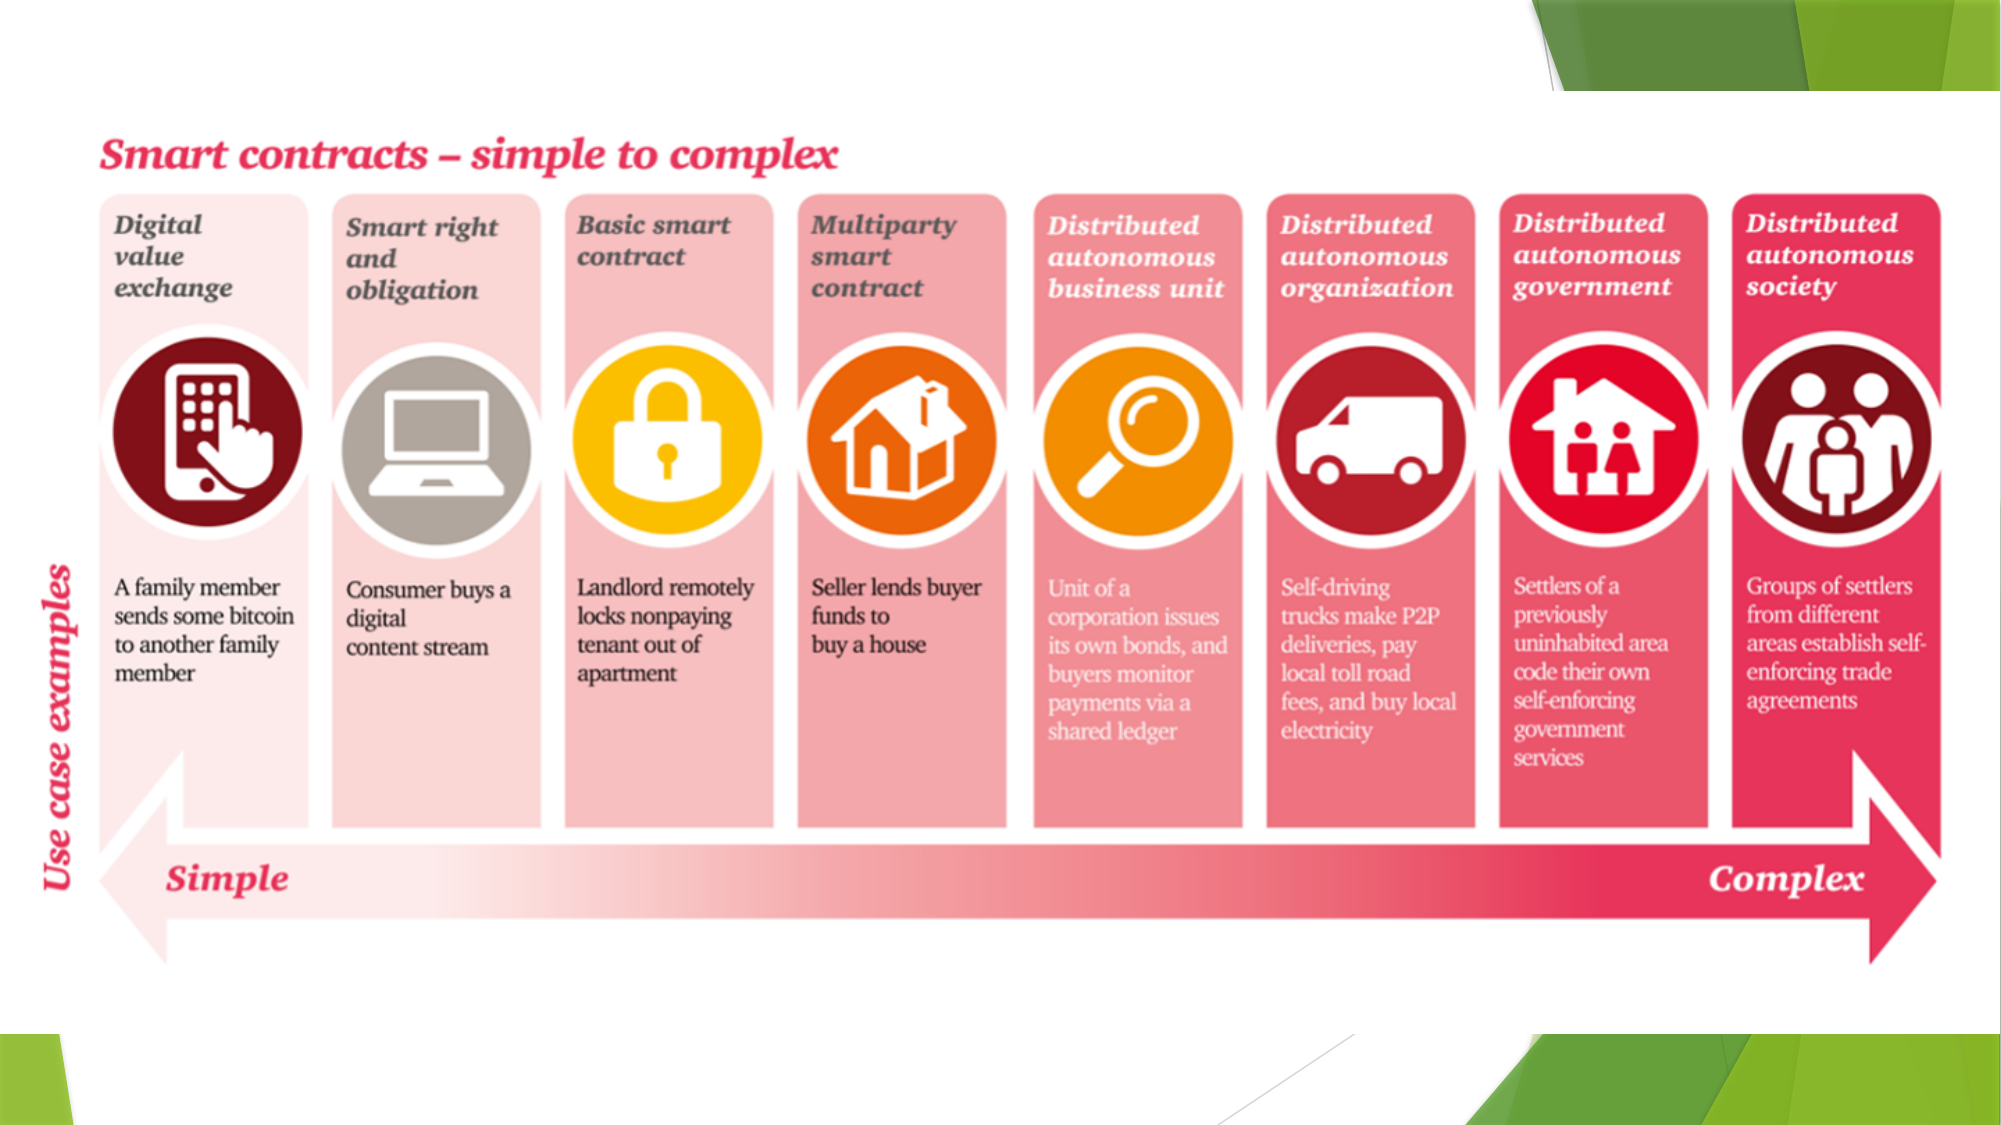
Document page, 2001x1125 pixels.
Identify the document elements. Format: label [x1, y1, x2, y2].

picture [0, 90, 2000, 1035]
